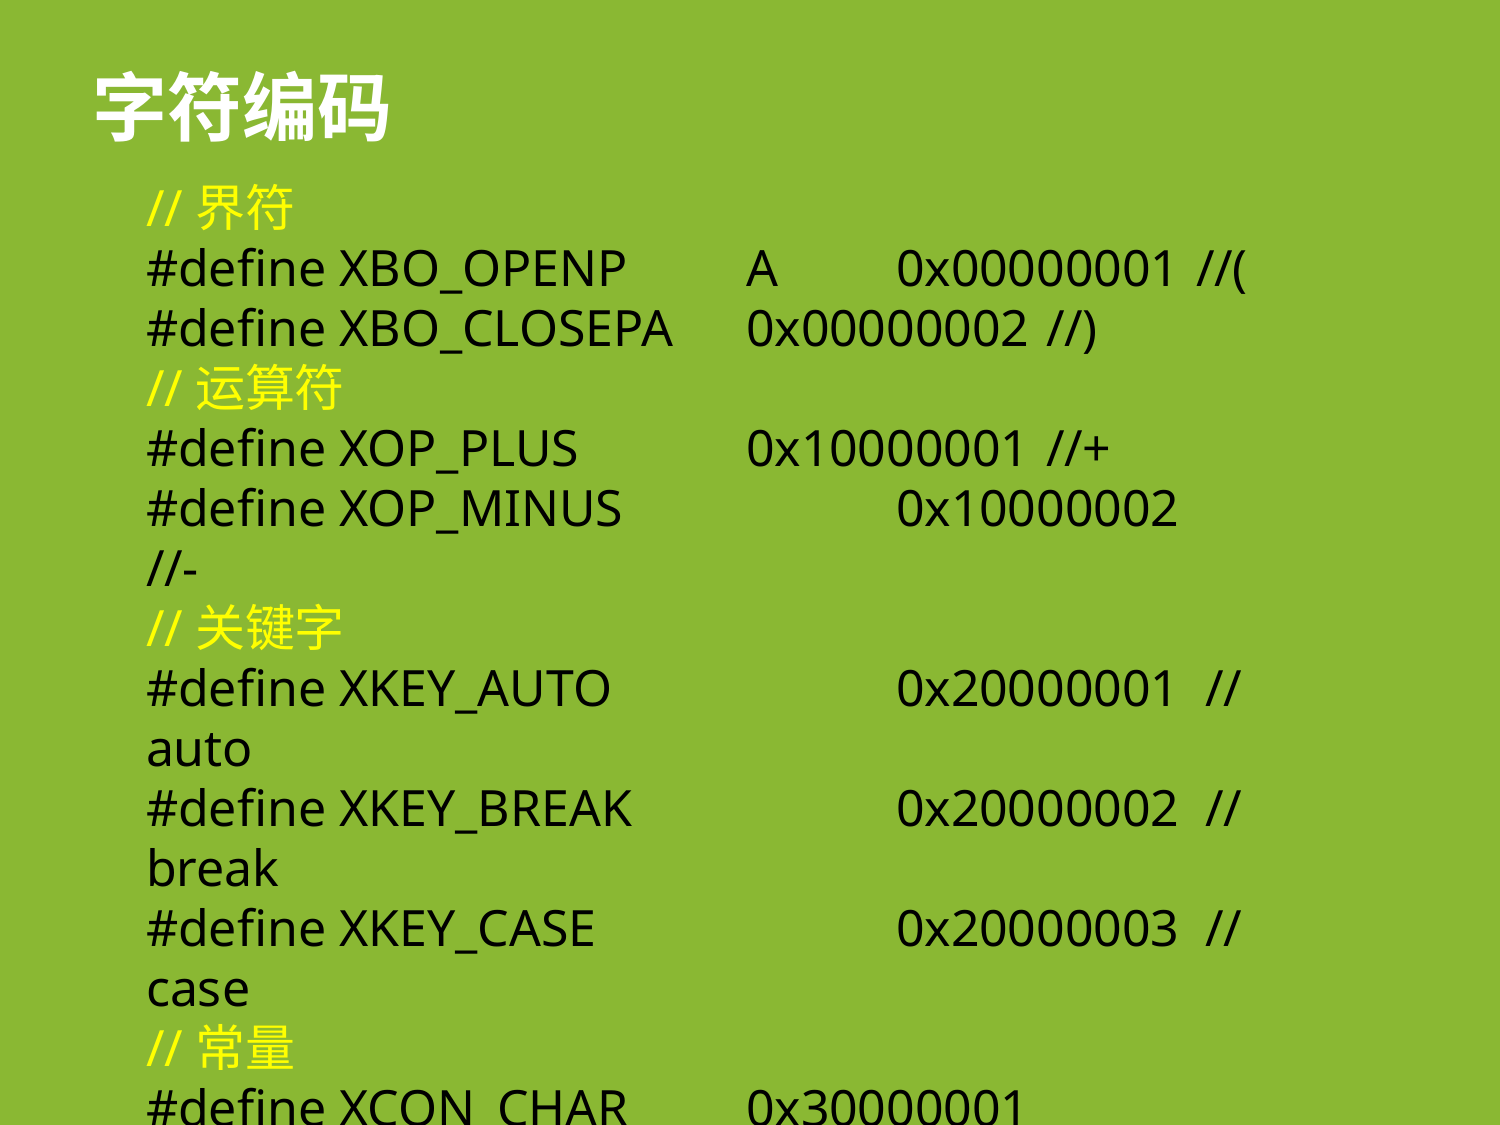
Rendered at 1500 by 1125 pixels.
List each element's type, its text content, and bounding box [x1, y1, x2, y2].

text_box 字符编码 [77, 53, 488, 158]
text_box //界符 #define XBO_OPENP A 0x00000001 //( #define XBO_CLOSEPA 0x00000002 //) //运算符 #define XOP_PLUS 0x10000001 //+ #define XOP_MINUS 0x10000002 //- //关键字 #define XKEY_AUTO 0x20000001 // auto #define XKEY_BREAK 0x20000002 // break #define XKEY_CASE 0x20000003 // case //常量 #define XCON_CHAR 0x30000001 #define XCON_INT 0x30000002 //标识符 #define XIDEN 0x40000000 [131, 168, 1264, 1125]
